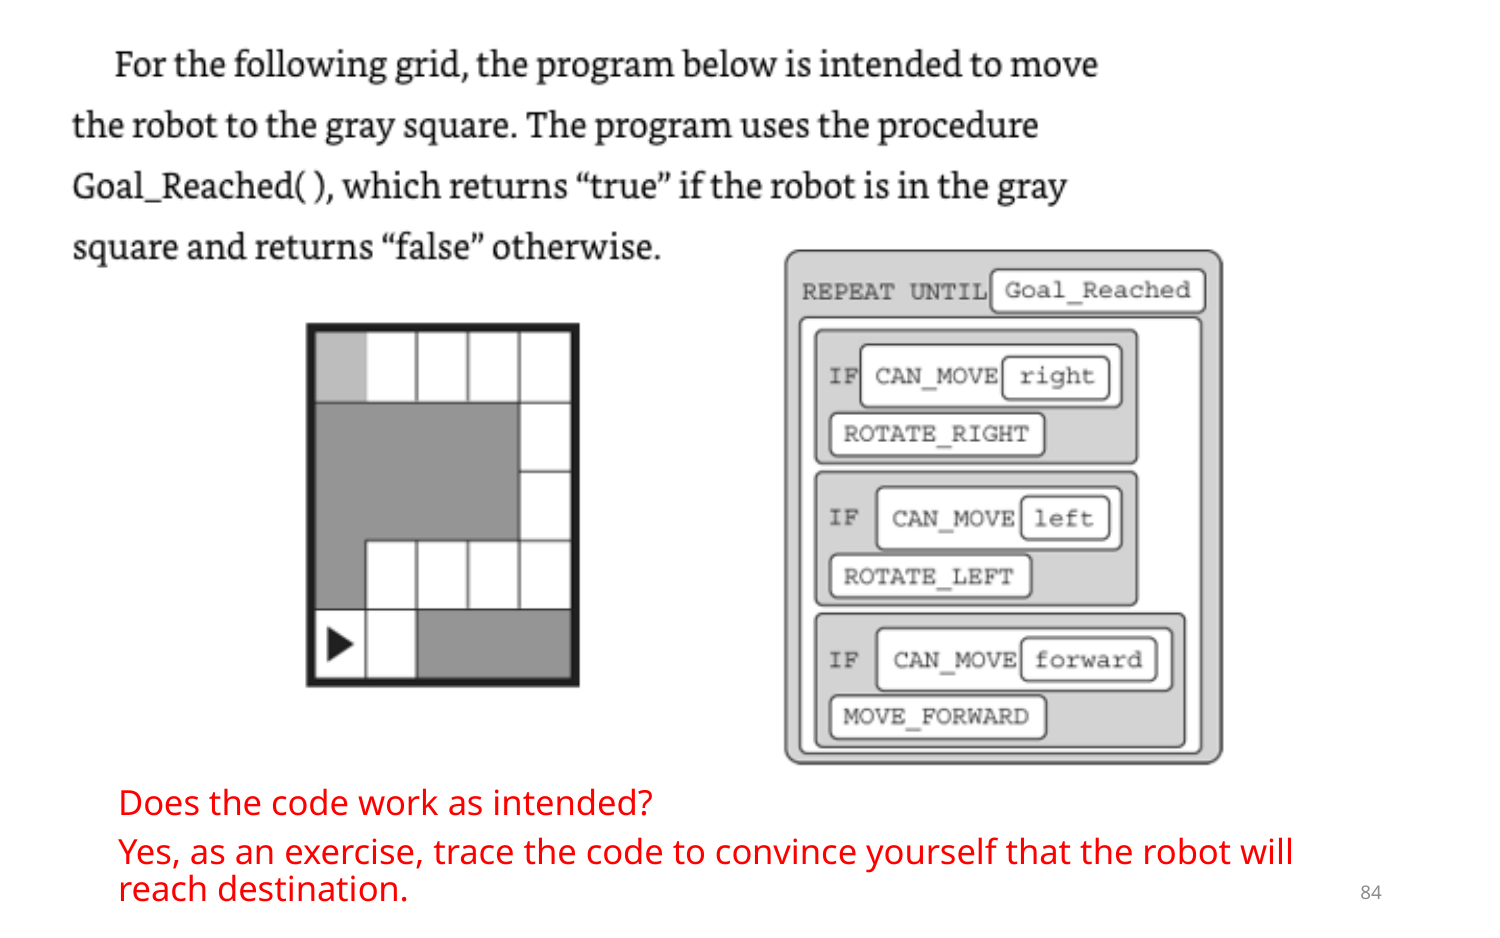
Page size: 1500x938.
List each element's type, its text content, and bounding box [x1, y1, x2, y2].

slide_number 84 [1059, 868, 1397, 919]
picture [33, 33, 1278, 803]
list Does the code work as intended? Yes, as an exercise, trace the code to convince yourself that the robot will reach destination. [103, 327, 1397, 922]
